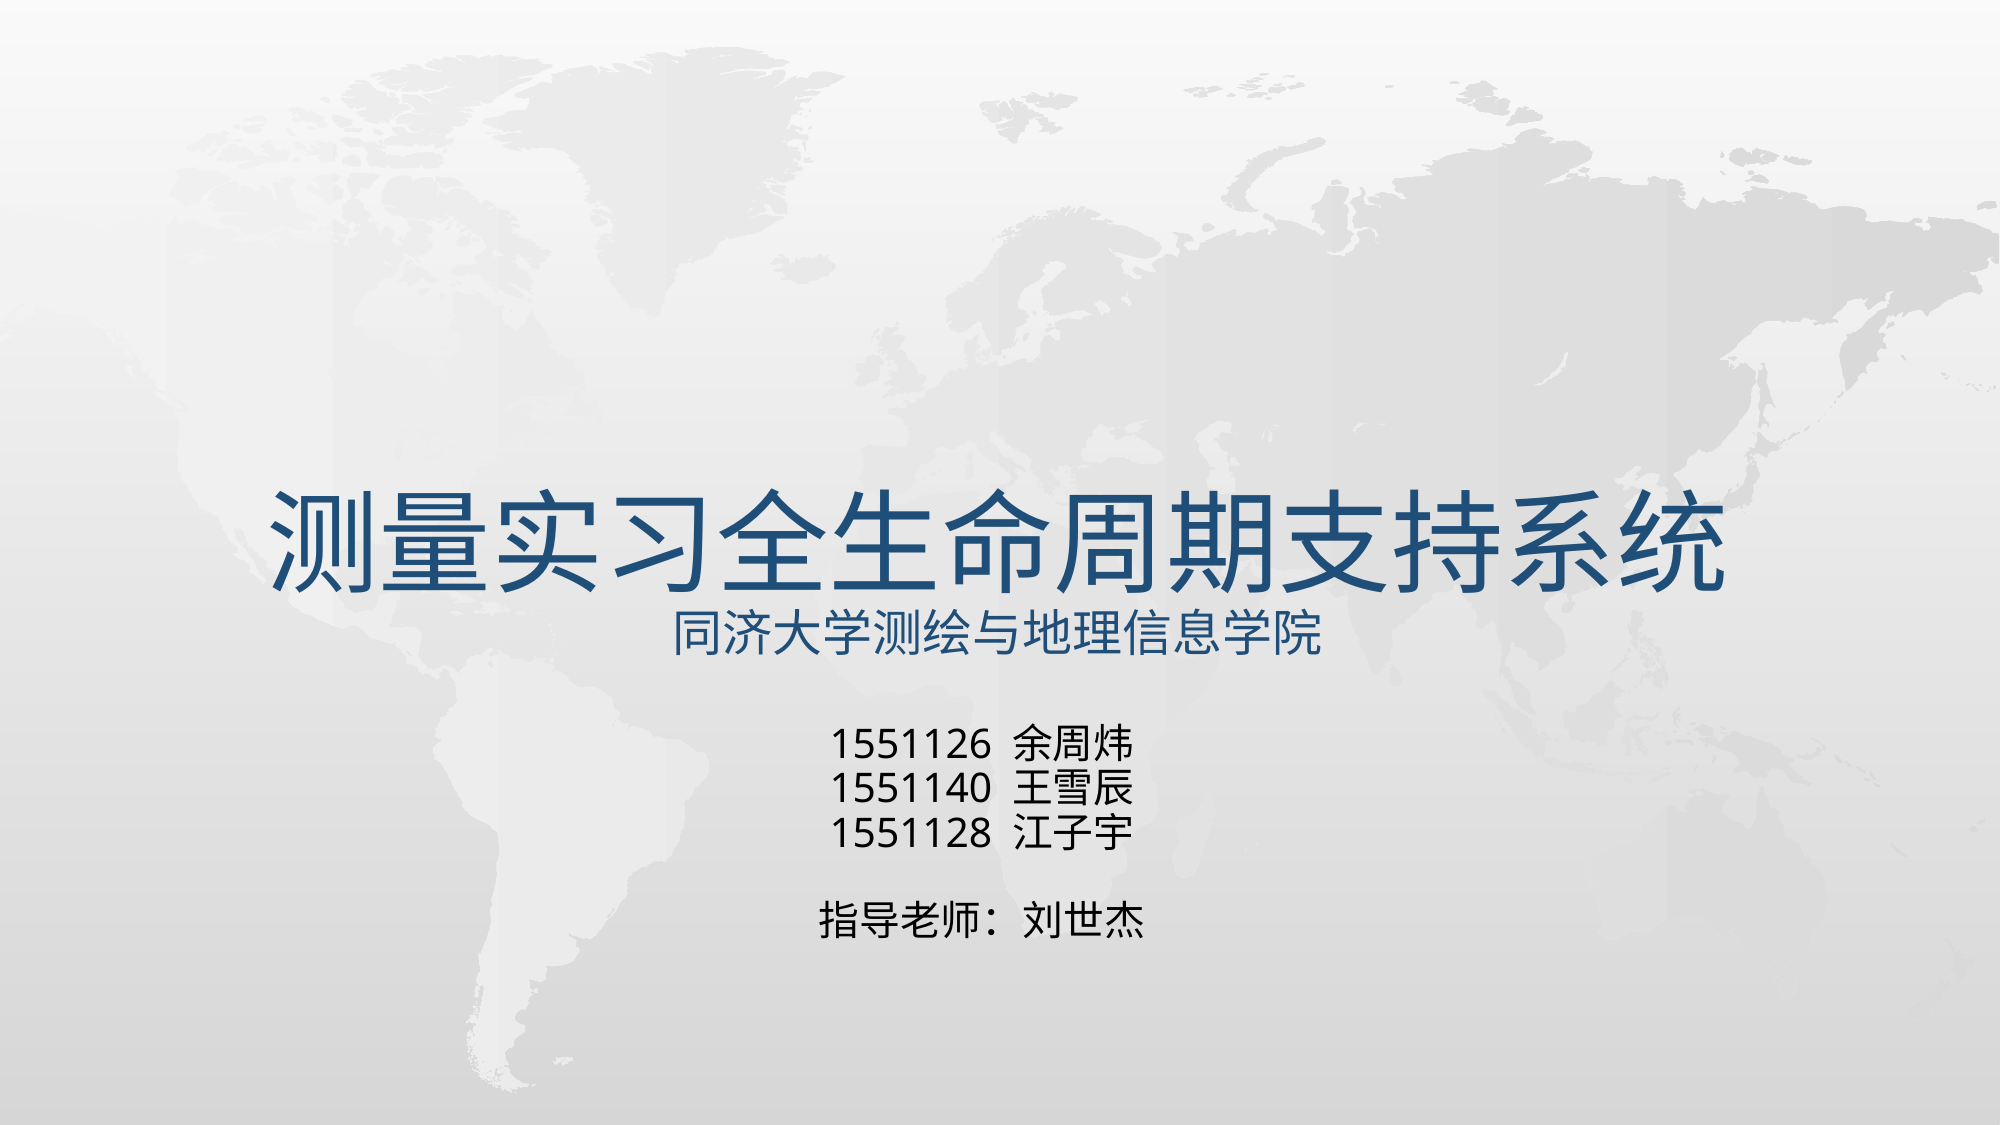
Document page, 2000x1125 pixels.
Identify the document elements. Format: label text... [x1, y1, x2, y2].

subtitle 1551126 余周炜 1551140 王雪辰 1551128 江子宇 指导老师：刘世杰 [338, 716, 1626, 953]
title 测量实习全生命周期支持系统 同济大学测绘与地理信息学院 [197, 420, 1798, 671]
